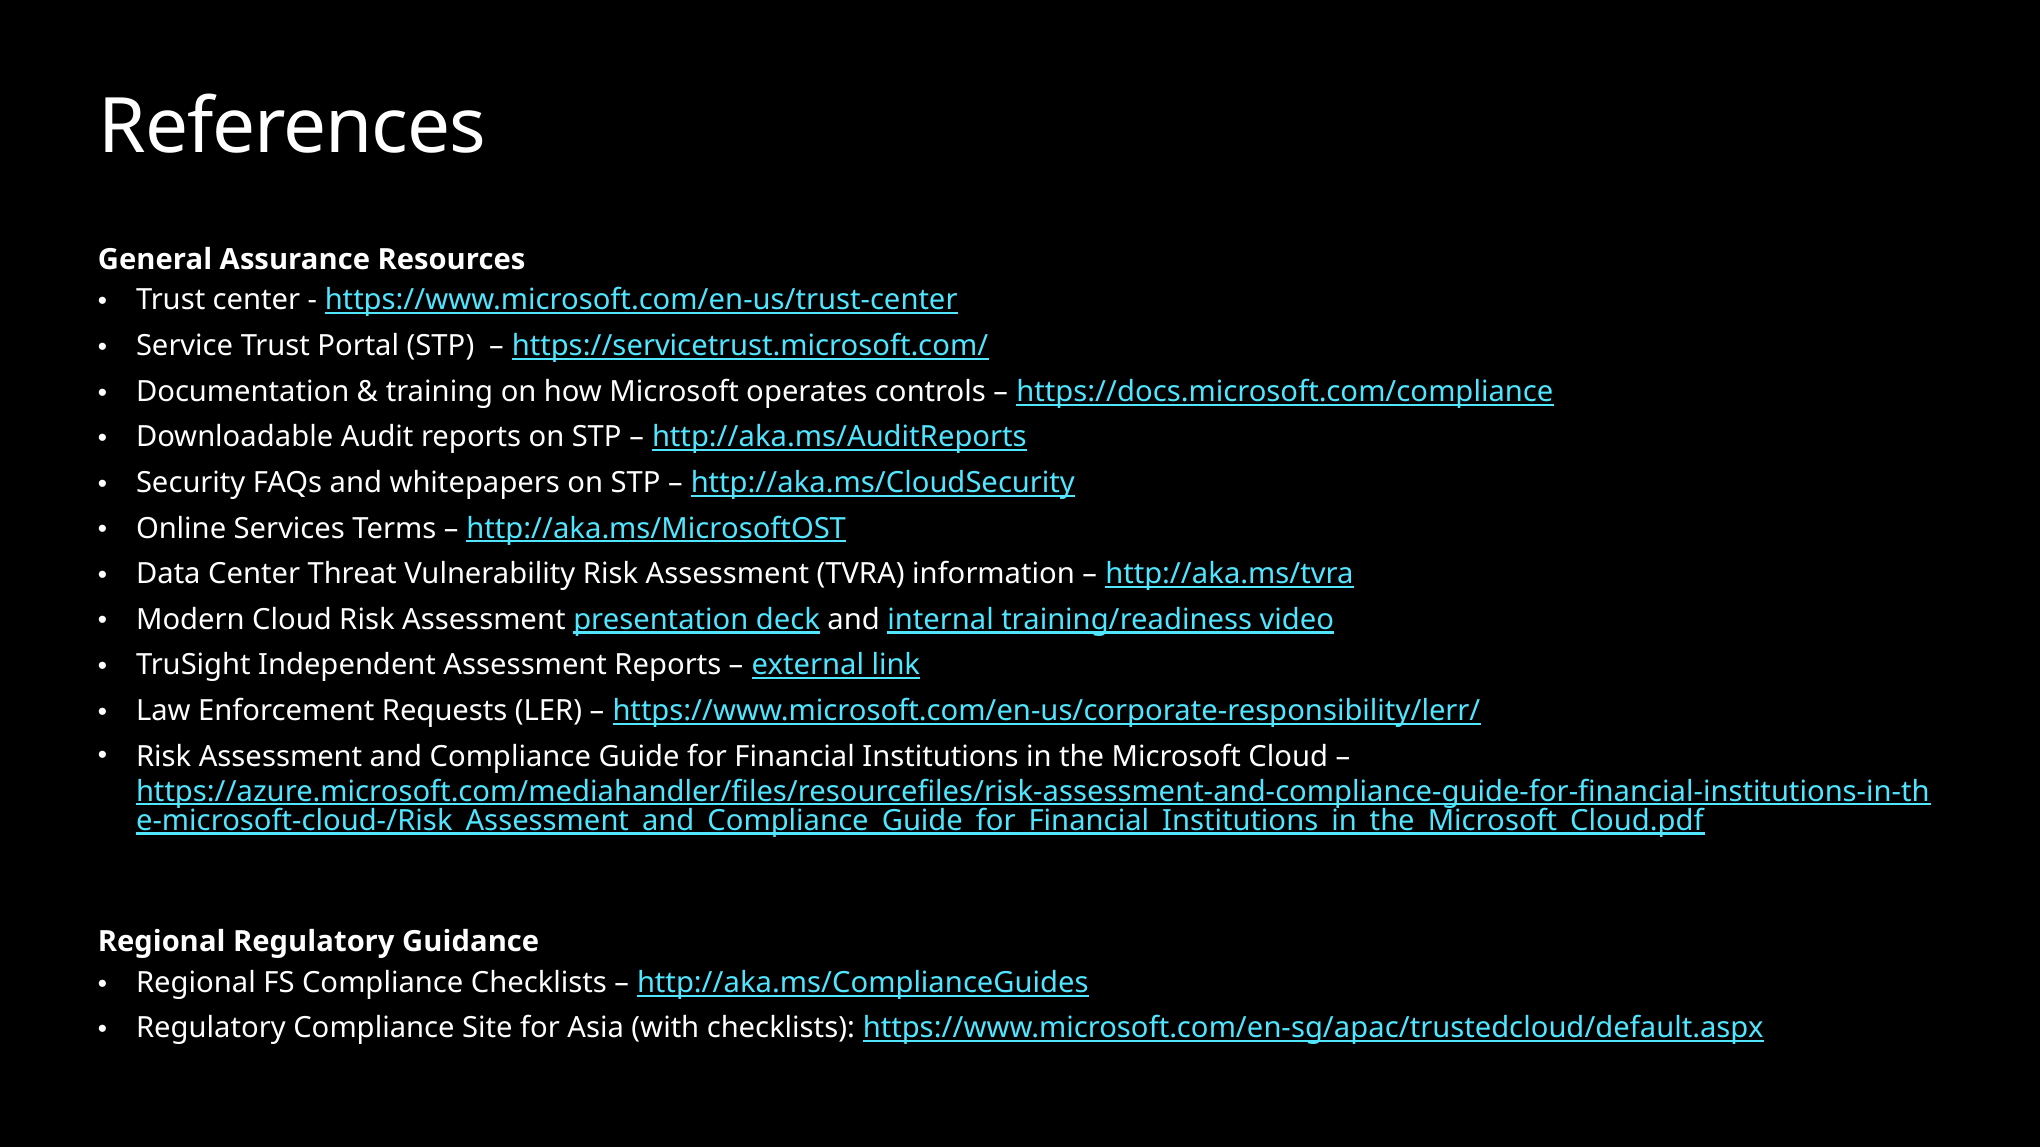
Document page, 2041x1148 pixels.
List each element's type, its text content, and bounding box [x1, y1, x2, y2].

list General Assurance Resources Trust center - https://www.microsoft.com/en-us/trust-center Service Trust Portal (STP) – https://servicetrust.microsoft.com/ Documentation & training on how Microsoft operates controls – https://docs.microsoft.com/compliance Downloadable Audit reports on STP – http://aka.ms/AuditReports Security FAQs and whitepapers on STP – http://aka.ms/CloudSecurity Online Services Terms – http://aka.ms/MicrosoftOST Data Center Threat Vulnerability Risk Assessment (TVRA) information – http://aka.ms/tvra Modern Cloud Risk Assessment presentation deck and internal training/readiness video TruSight Independent Assessment Reports – external link Law Enforcement Requests (LER) – https://www.microsoft.com/en-us/corporate-responsibility/lerr/ Risk Assessment and Compliance Guide for Financial Institutions in the Microsoft Cloud – https://azure.microsoft.com/mediahandler/files/resourcefiles/risk-assessment-and-compliance-guide-for-financial-institutions-in-the-microsoft-cloud-/Risk_Assessment_and_Compliance_Guide_for_Financial_Institutions_in_the_Microsoft_Cloud.pdf Regional Regulatory Guidance Regional FS Compliance Checklists – http://aka.ms/ComplianceGuides Regulatory Compliance Site for Asia (with checklists): https://www.microsoft.com/en-sg/apac/trustedcloud/default.aspx [97, 240, 1942, 1020]
title References [98, 76, 1943, 170]
